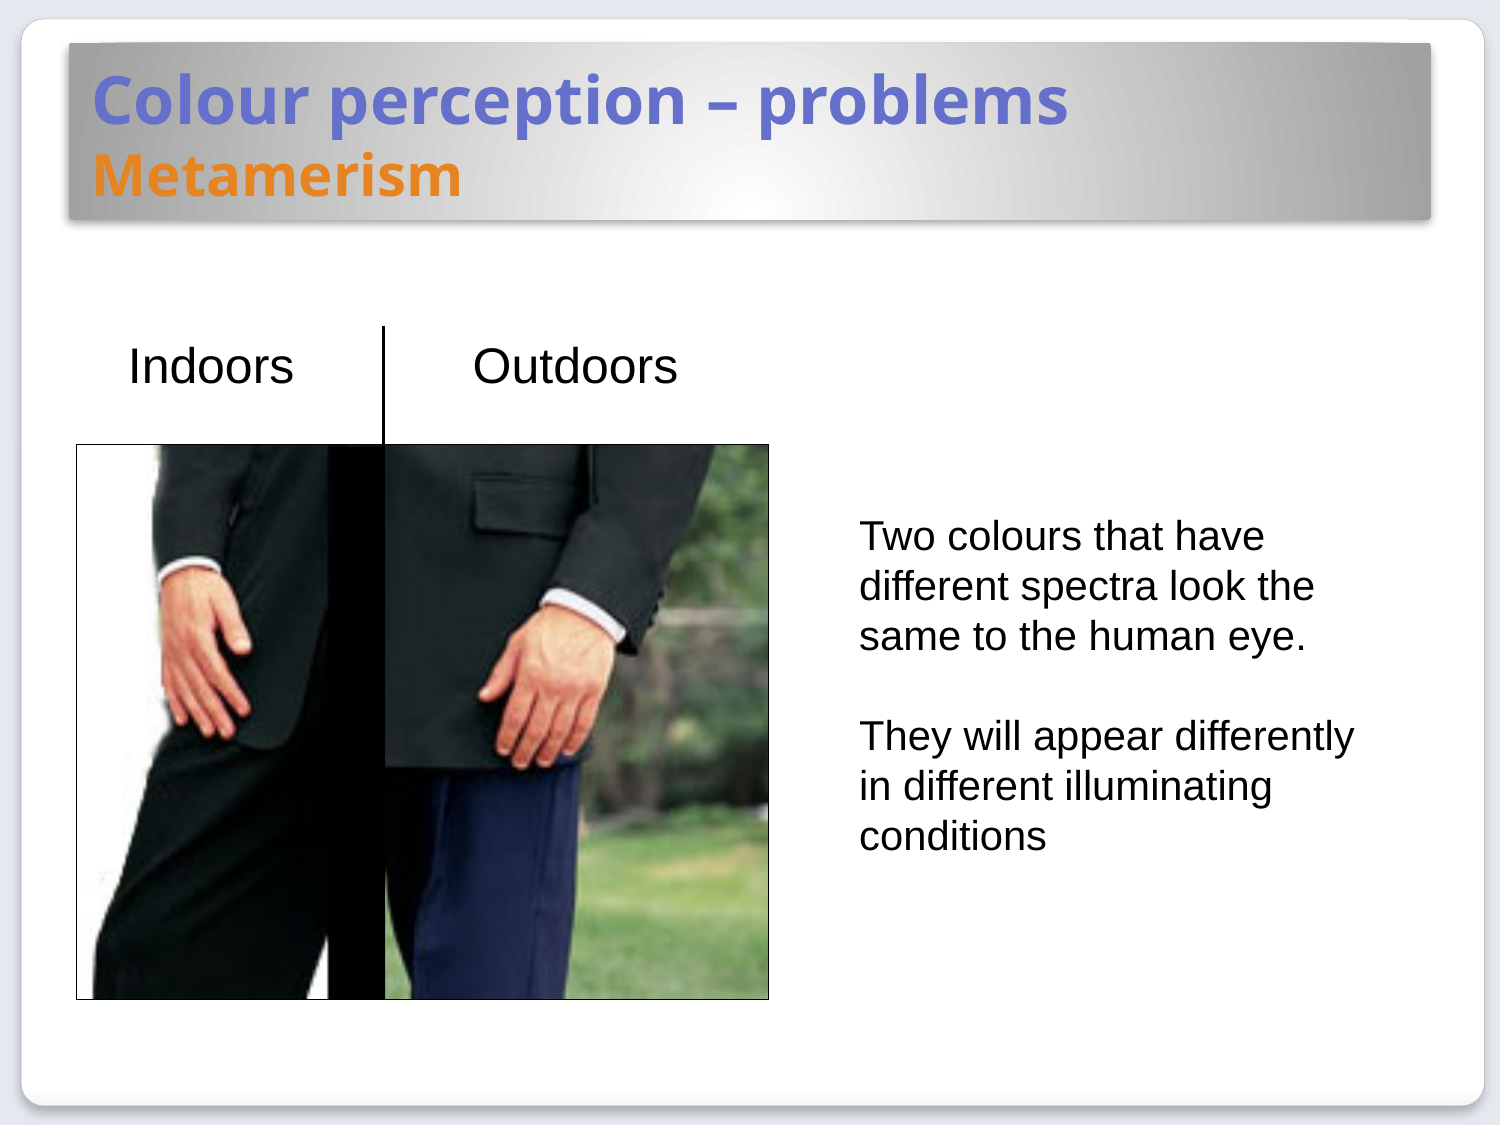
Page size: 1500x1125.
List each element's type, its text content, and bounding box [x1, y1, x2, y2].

text_box Two colours that have different spectra look the same to the human eye. They will appear differently in different illuminating conditions [844, 501, 1412, 866]
text_box Outdoors [457, 326, 694, 401]
text_box Indoors [113, 326, 310, 401]
picture [76, 444, 383, 1000]
title Colour perception – problems Metamerism [76, 42, 1420, 216]
picture [385, 444, 769, 1000]
